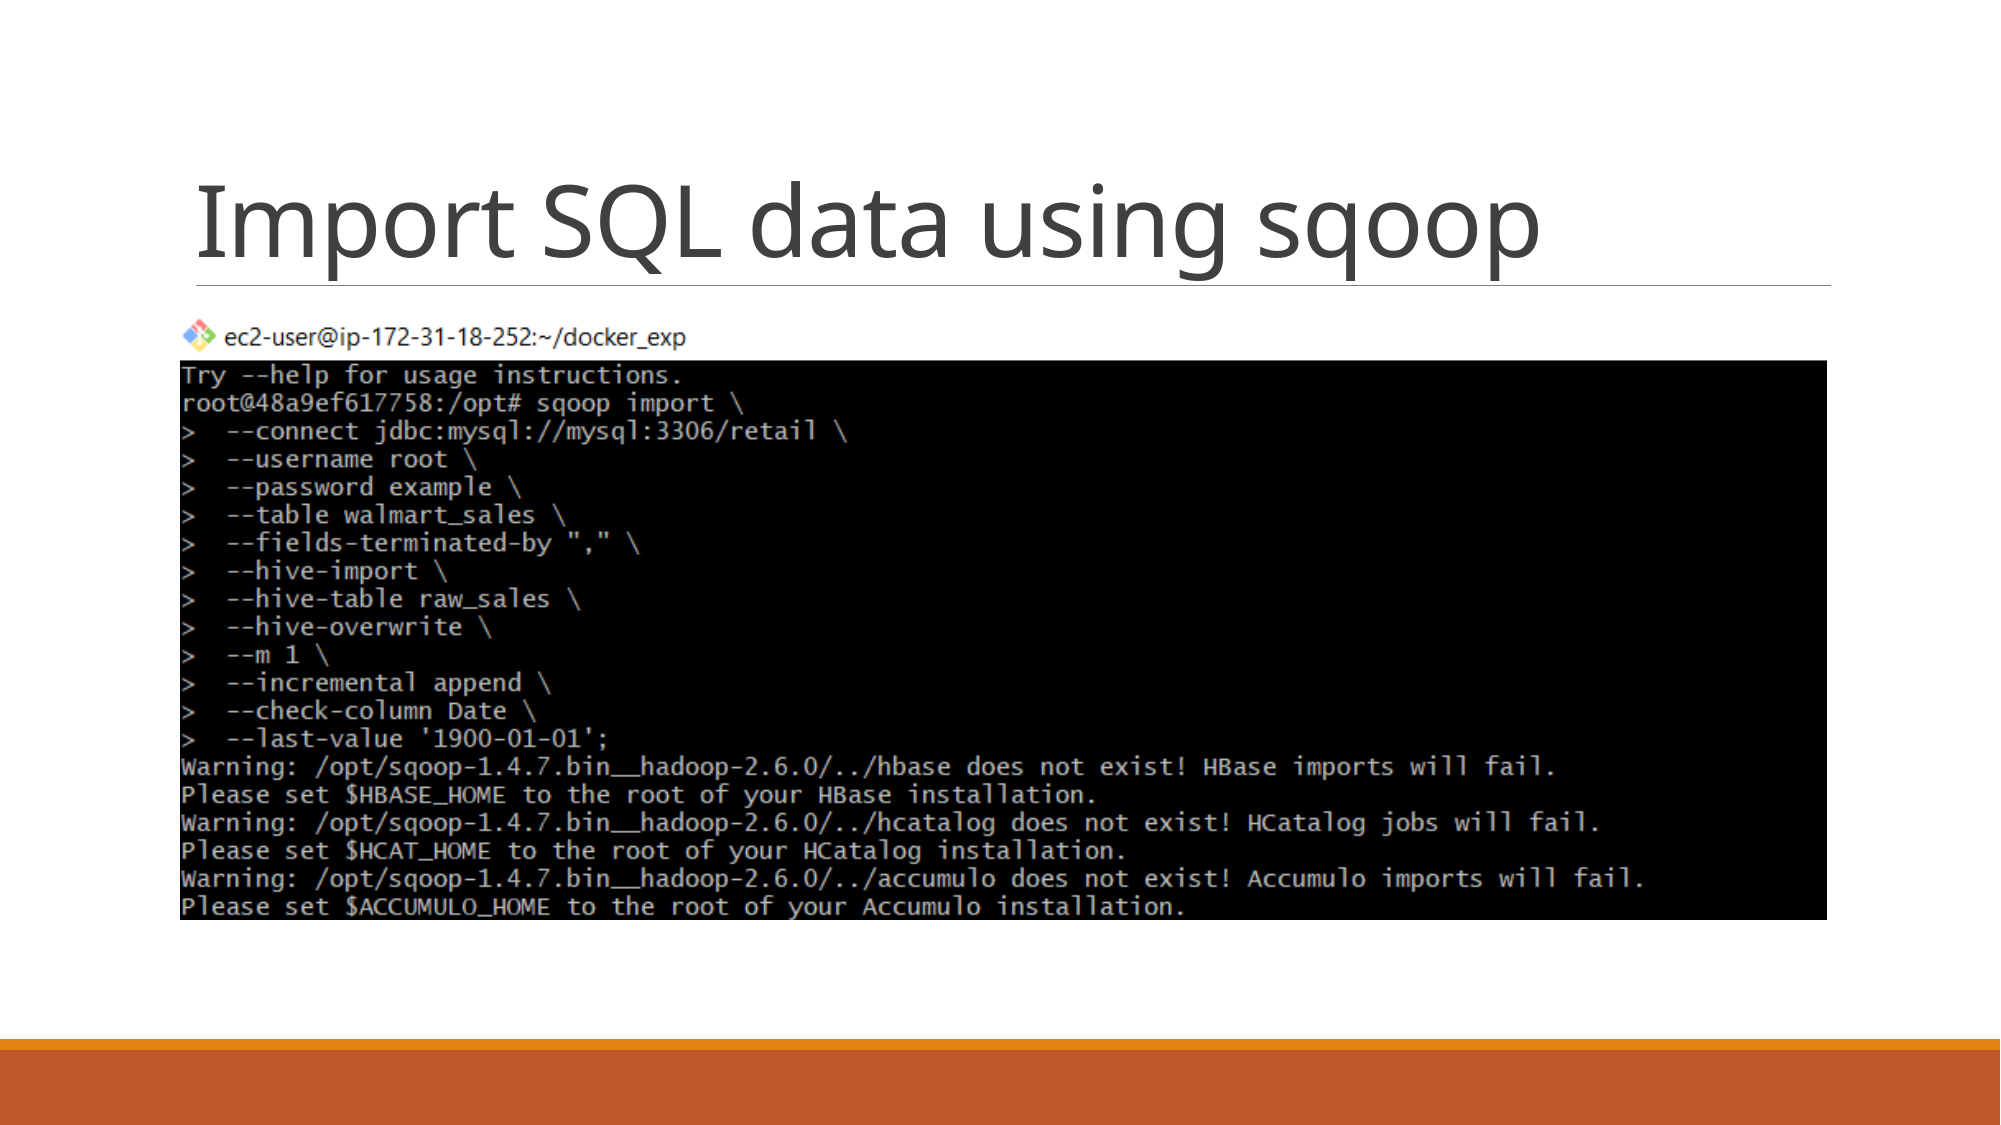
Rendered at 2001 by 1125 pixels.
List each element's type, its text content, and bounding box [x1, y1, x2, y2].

title Import SQL data using sqoop [180, 47, 1830, 285]
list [179, 313, 1828, 921]
